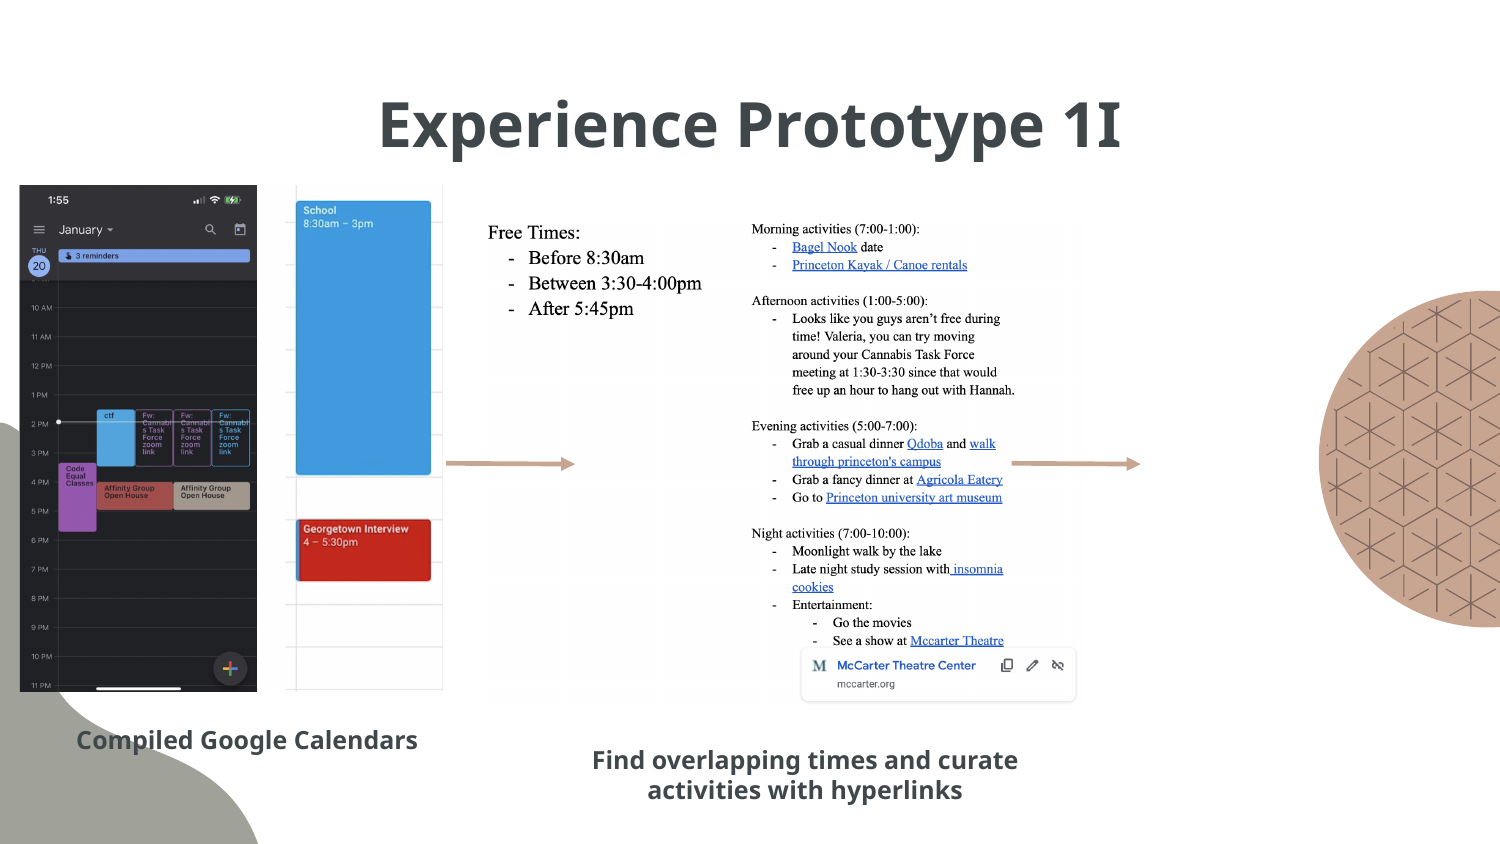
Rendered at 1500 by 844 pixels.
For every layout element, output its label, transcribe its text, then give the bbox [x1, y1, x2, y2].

title Experience Prototype 1I [116, 85, 1383, 175]
picture [486, 217, 1083, 711]
picture [19, 185, 447, 692]
text_box Compiled Google Calendars [0, 709, 514, 770]
text_box Find overlapping times and curate activities with hyperlinks [539, 729, 1072, 820]
